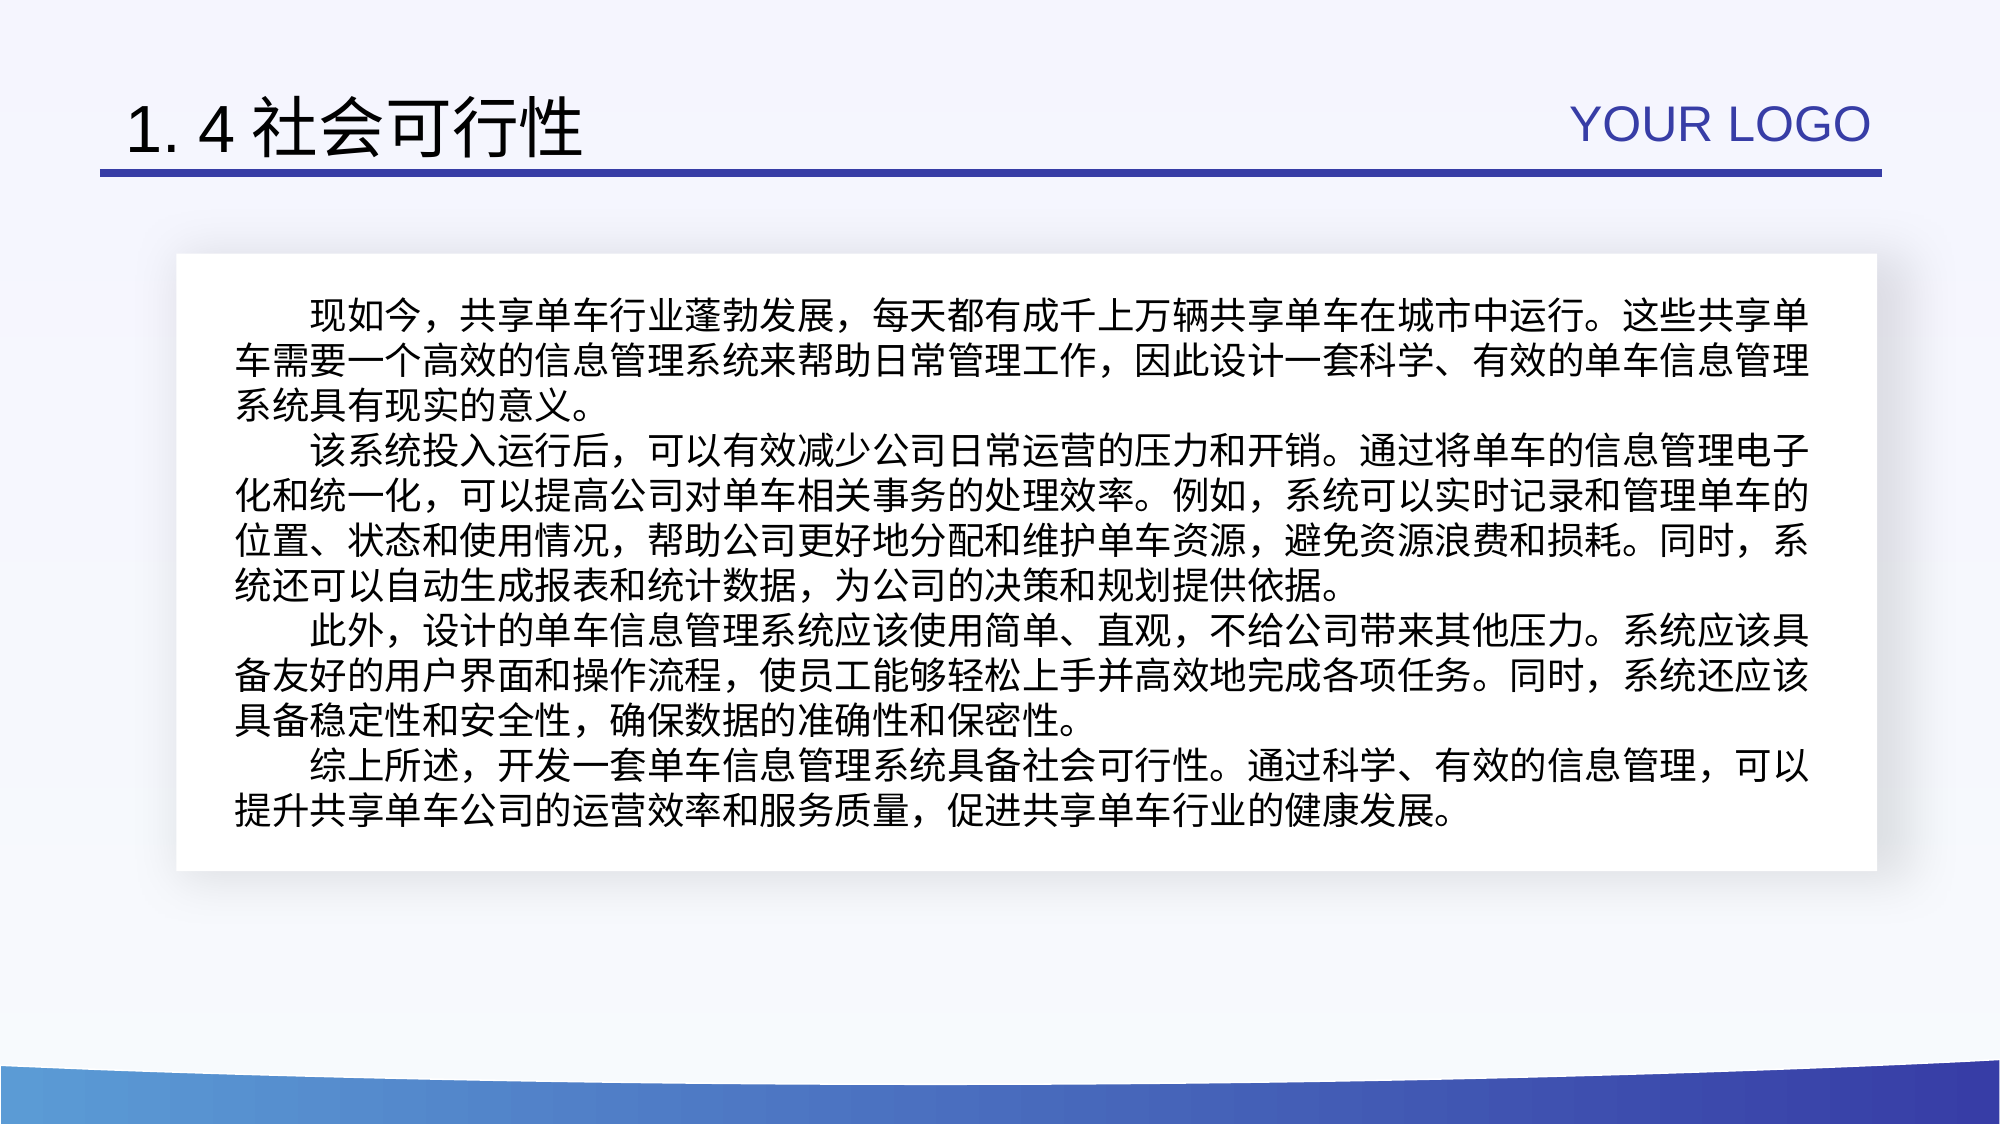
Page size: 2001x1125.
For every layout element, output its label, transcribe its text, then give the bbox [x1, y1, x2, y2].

text_box 现如今，共享单车行业蓬勃发展，每天都有成千上万辆共享单车在城市中运行。这些共享单车需要一个高效的信息管理系统来帮助日常管理工作，因此设计一套科学、有效的单车信息管理系统具有现实的意义。 该系统投入运行后，可以有效减少公司日常运营的压力和开销。通过将单车的信息管理电子化和统一化，可以提高公司对单车相关事务的处理效率。例如，系统可以实时记录和管理单车的位置、状态和使用情况，帮助公司更好地分配和维护单车资源，避免资源浪费和损耗。同时，系统还可以自动生成报表和统计数据，为公司的决策和规划提供依据。 此外，设计的单车信息管理系统应该使用简单、直观，不给公司带来其他压力。系统应该具备友好的用户界面和操作流程，使员工能够轻松上手并高效地完成各项任务。同时，系统还应该具备稳定性和安全性，确保数据的准确性和保密性。 综上所述，开发一套单车信息管理系统具备社会可行性。通过科学、有效的信息管理，可以提升共享单车公司的运营效率和服务质量，促进共享单车行业的健康发展。 [219, 284, 1834, 839]
text_box [0, 1059, 2000, 1125]
title 1. 4社会可行性 [109, 0, 1890, 175]
text_box 0 [175, 253, 1878, 872]
